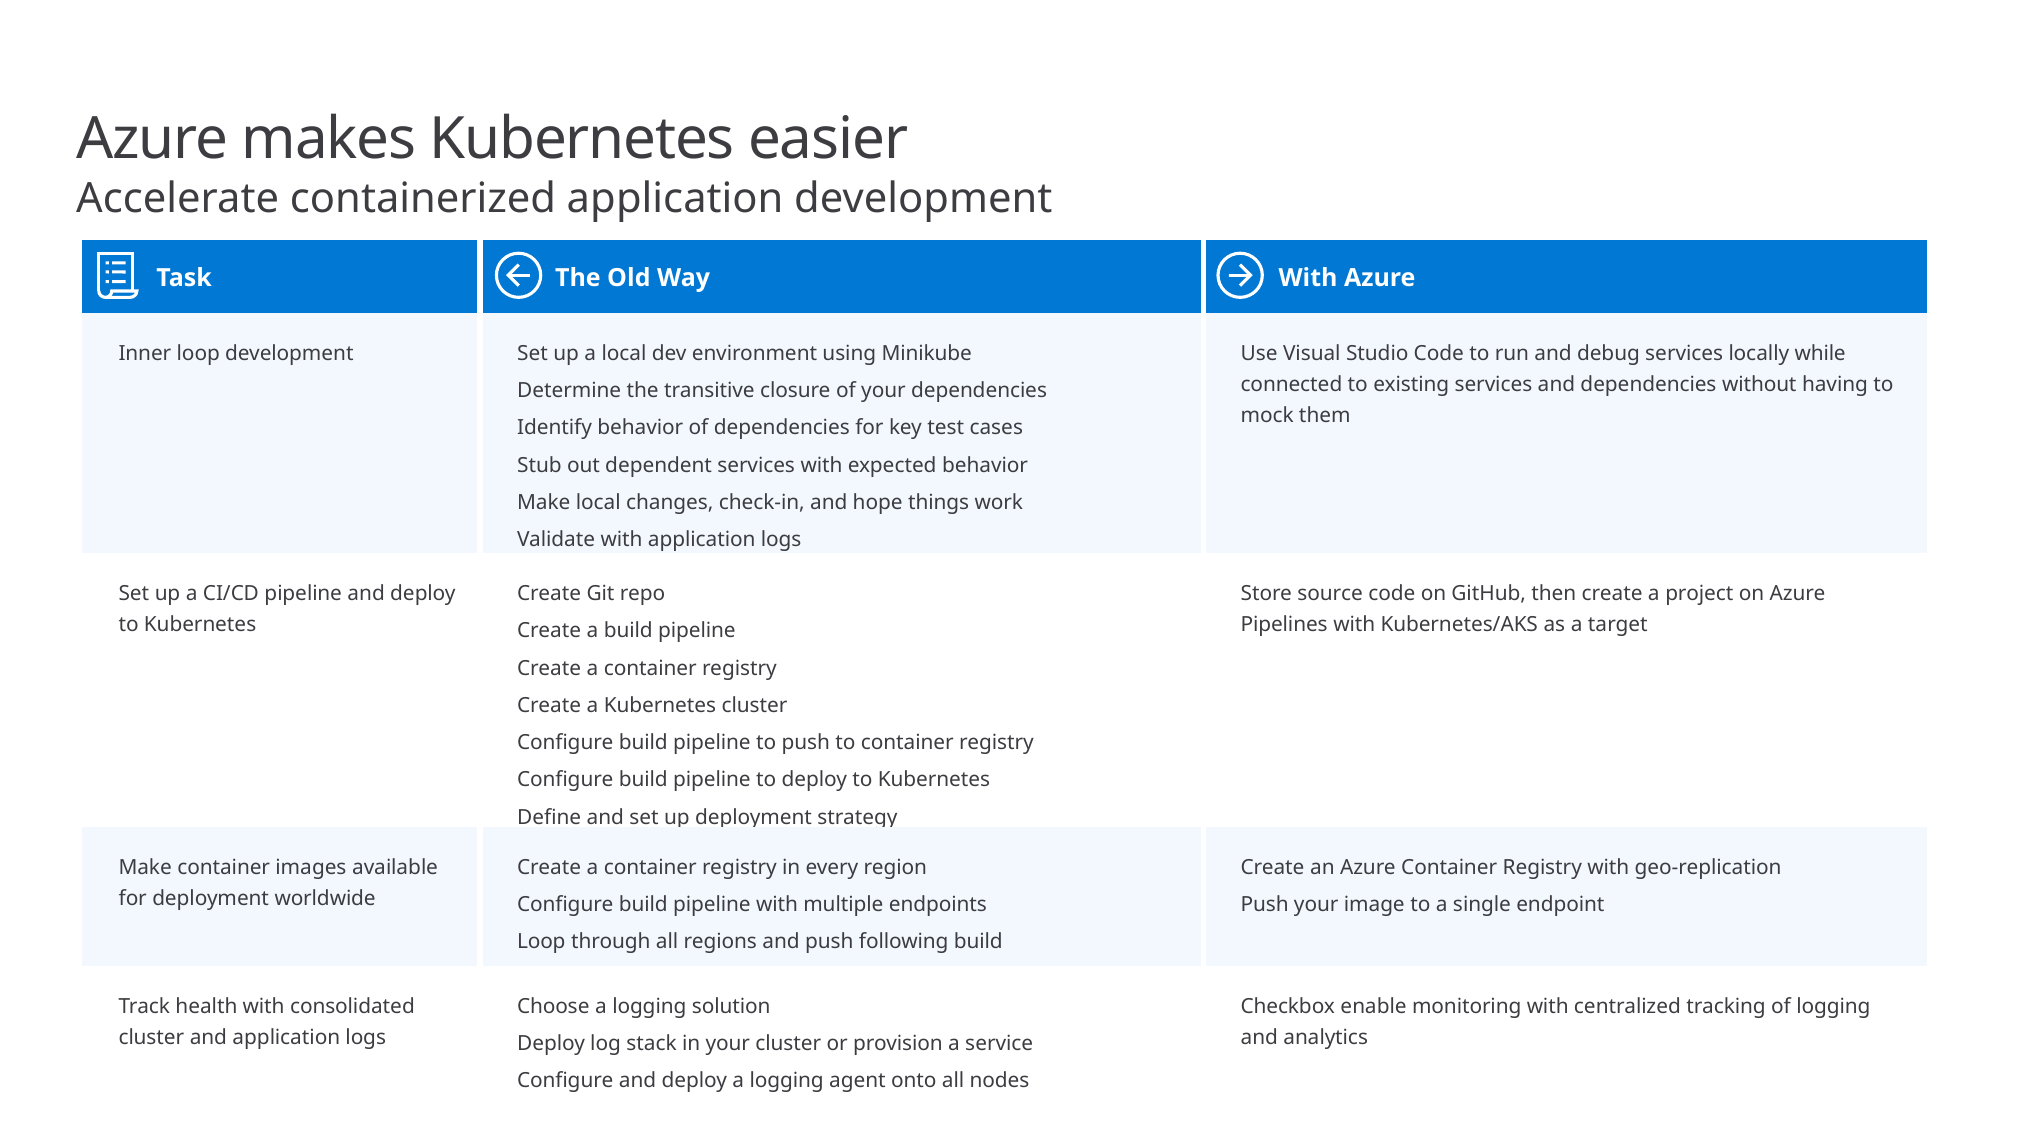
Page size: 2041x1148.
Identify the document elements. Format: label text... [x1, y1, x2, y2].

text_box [98, 252, 138, 298]
table_cell Track health with consolidated cluster and application logs [82, 966, 477, 1105]
table_cell Create Git repo Create a build pipeline Create a container registry Create a Kubernetes cluster Configure build pipeline to push to container registry Configure build pipeline to deploy to Kubernetes Define and set up deployment strategy [483, 553, 1201, 827]
table_header With Azure [1206, 240, 1927, 313]
table_cell Set up a CI/CD pipeline and deploy to Kubernetes [82, 553, 477, 827]
table_header Task [82, 240, 477, 313]
table_cell Create a container registry in every region Configure build pipeline with multiple endpoints Loop through all regions and push following build [483, 827, 1201, 966]
text_box [496, 253, 541, 298]
table_cell Create an Azure Container Registry with geo-replication Push your image to a single endpoint [1206, 827, 1927, 966]
table_cell Make container images available for deployment worldwide [82, 827, 477, 966]
table_header The Old Way [483, 240, 1201, 313]
text_box [1218, 253, 1263, 298]
table_cell Use Visual Studio Code to run and debug services locally while connected to existing services and dependencies without having to mock them [1206, 313, 1927, 553]
table_cell Checkbox enable monitoring with centralized tracking of logging and analytics [1206, 966, 1927, 1105]
table_cell Inner loop development [82, 313, 477, 553]
title Azure makes Kubernetes easier [76, 228, 1969, 296]
table_cell Set up a local dev environment using Minikube Determine the transitive closure of your dependencies Identify behavior of dependencies for key test cases Stub out dependent services with expected behavior Make local changes, check-in, and hope things work Validate with application logs [483, 313, 1201, 553]
table_cell Choose a logging solution Deploy log stack in your cluster or provision a service Configure and deploy a logging agent onto all nodes [483, 966, 1201, 1105]
text_box Accelerate containerized application development [76, 162, 1989, 228]
table_cell Store source code on GitHub, then create a project on Azure Pipelines with Kubernetes/AKS as a target [1206, 553, 1927, 827]
title Azure makes Kubernetes easier [76, 103, 1969, 162]
